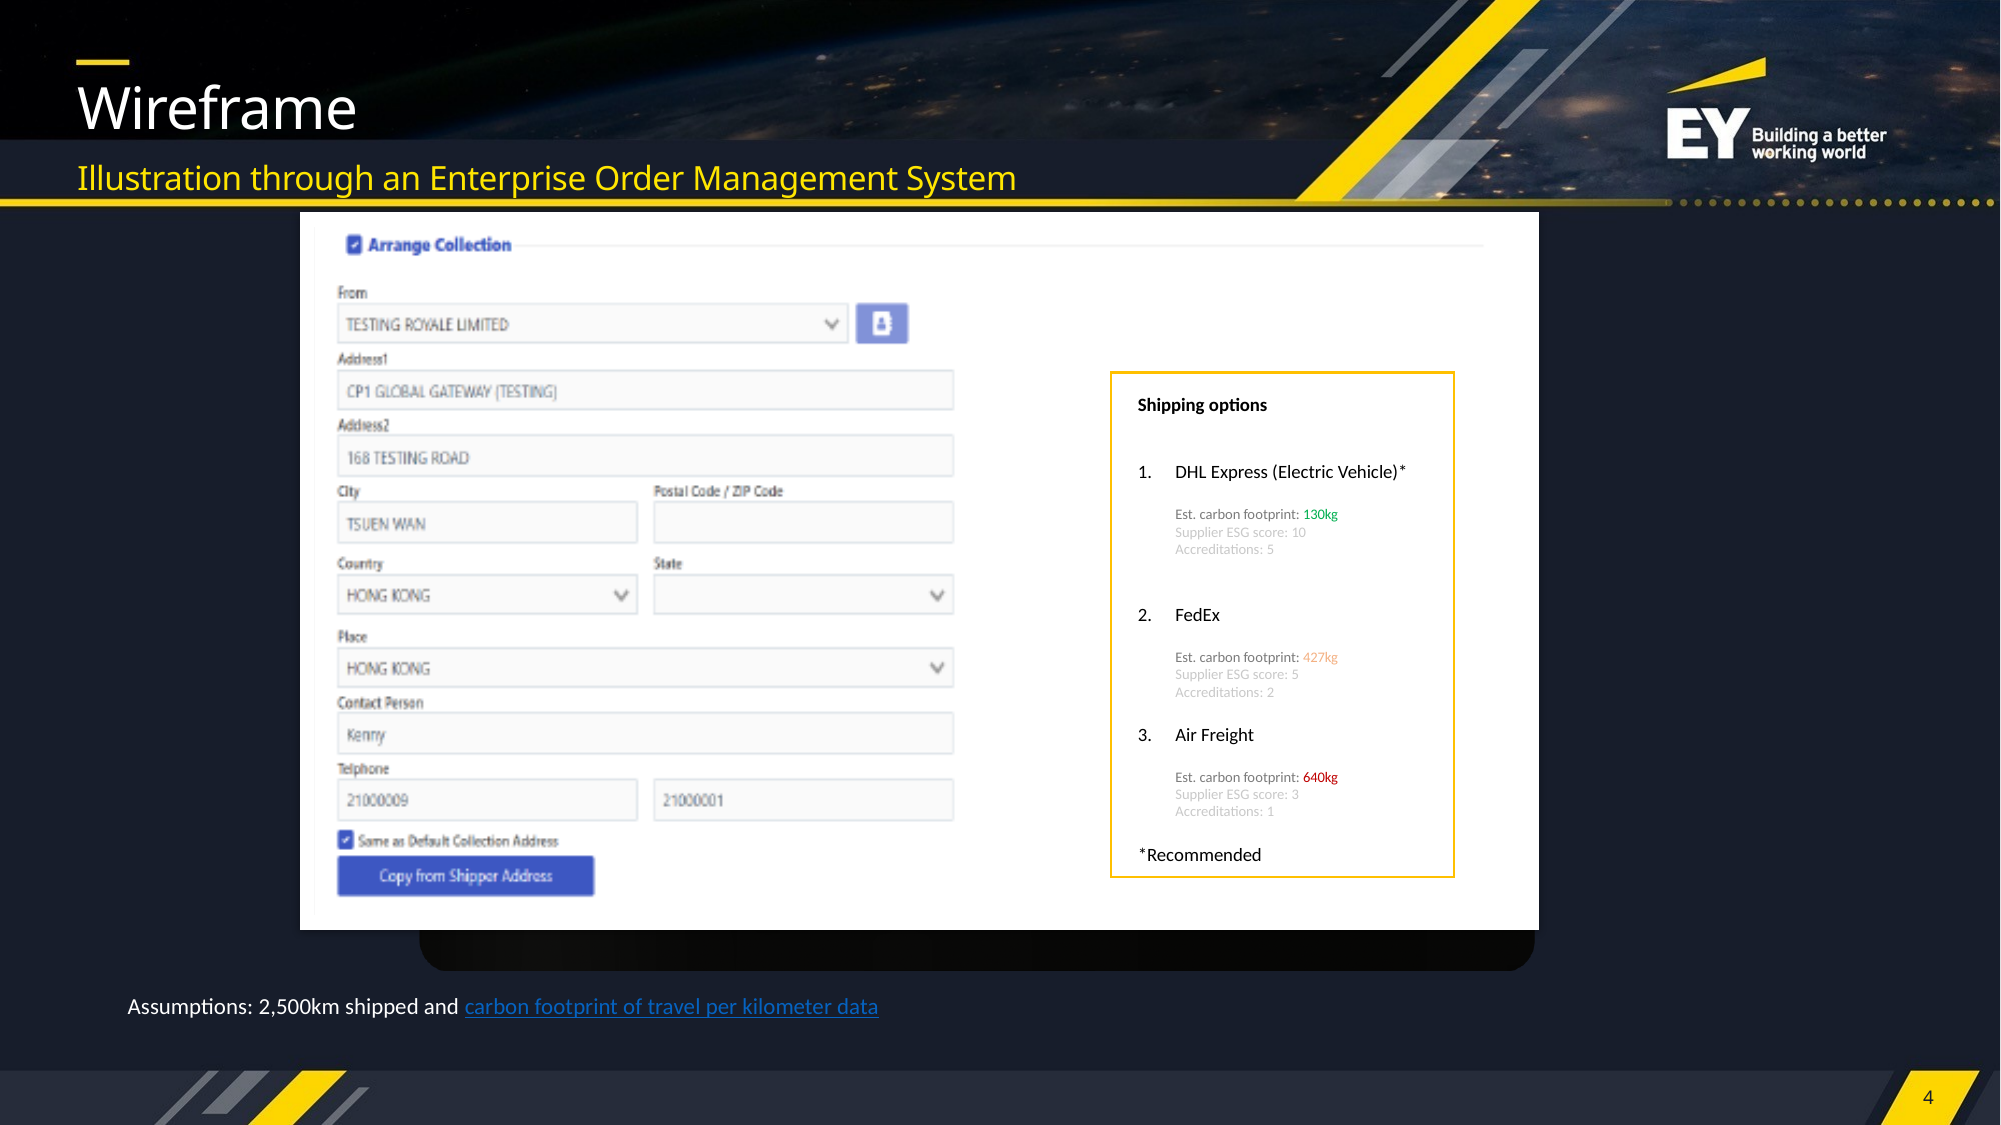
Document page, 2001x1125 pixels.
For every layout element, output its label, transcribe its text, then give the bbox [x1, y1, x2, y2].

text_box Assumptions: 2,500km shipped and carbon footprint of travel per kilometer data [112, 984, 1415, 1027]
subtitle Illustration through an Enterprise Order Management System [77, 154, 1340, 194]
title Wireframe [77, 76, 1340, 143]
picture [0, 0, 2001, 1125]
